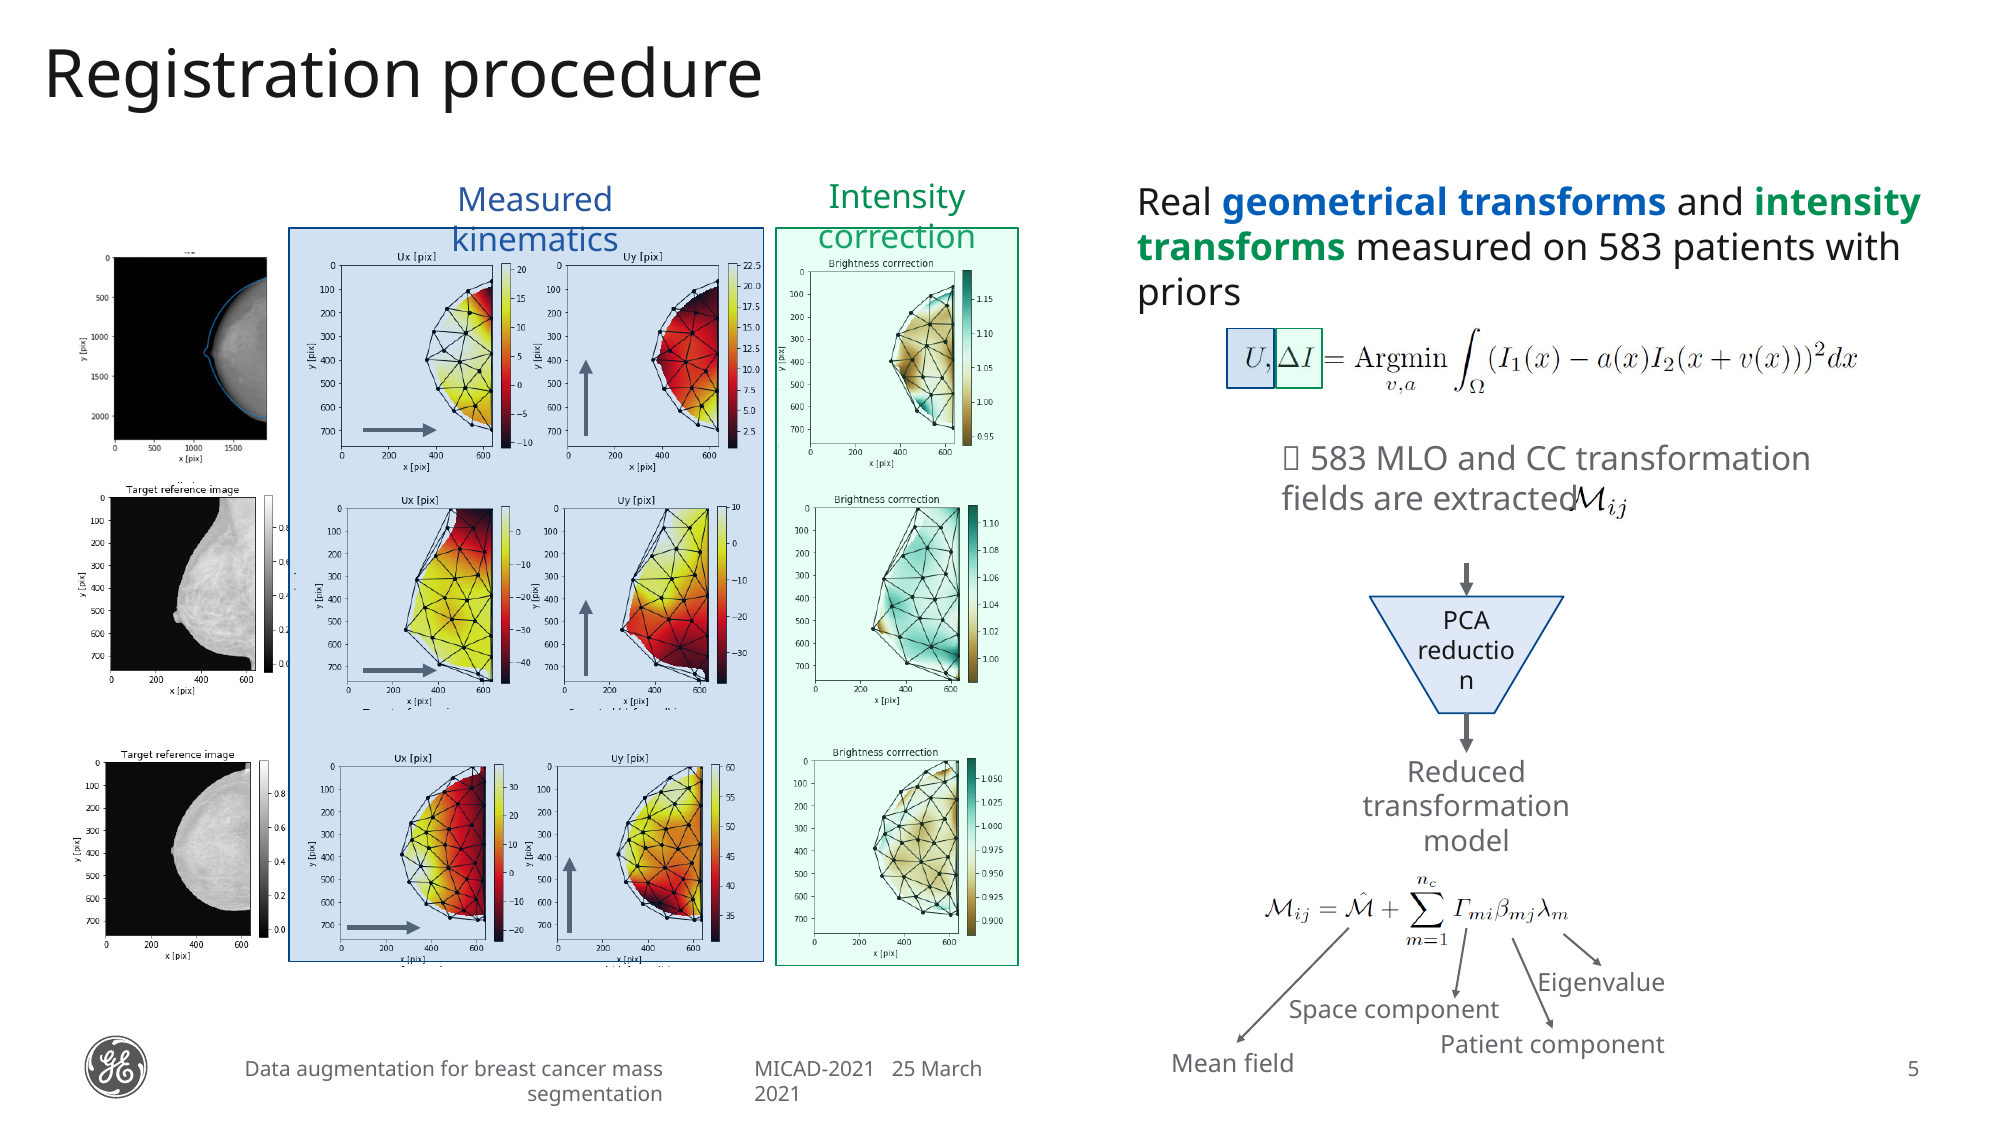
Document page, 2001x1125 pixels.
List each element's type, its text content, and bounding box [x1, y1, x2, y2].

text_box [1236, 927, 1350, 1044]
picture [1259, 868, 1575, 954]
text_box PCA reduction [1414, 604, 1519, 695]
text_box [1512, 937, 1553, 1029]
picture [791, 746, 1010, 963]
text_box [1226, 328, 1239, 389]
picture [303, 748, 753, 967]
text_box [1426, 695, 1507, 715]
picture [1565, 436, 1642, 570]
text_box [775, 474, 1019, 966]
text_box [1368, 595, 1565, 674]
picture [1239, 325, 1873, 404]
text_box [1454, 927, 1467, 999]
title Registration procedure [522, 39, 1882, 190]
title Registration procedure [43, 39, 74, 190]
text_box [288, 469, 764, 962]
text_box Patient component [1440, 1028, 1666, 1059]
text_box Space component [1350, 993, 1501, 1024]
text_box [302, 174, 1049, 474]
picture [791, 493, 1005, 710]
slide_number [754, 1055, 1029, 1086]
footer Data augmentation for breast cancer mass segmentation [133, 1055, 663, 1086]
text_box Reduced transformation model [1344, 752, 1589, 858]
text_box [74, 20, 522, 469]
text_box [1563, 933, 1602, 967]
text_box  583 MLO and CC transformation fields are extracted [1642, 437, 1851, 517]
slide_number 5 [1865, 1055, 1920, 1086]
picture [68, 749, 290, 961]
picture [73, 482, 297, 695]
text_box Mean field [1171, 1047, 1296, 1078]
text_box  583 MLO and CC transformation fields are extracted [1281, 437, 1565, 517]
text_box Eigenvalue [1553, 966, 1666, 997]
text_box Real geometrical transforms and intensity transforms measured on 583 patients with priors [1136, 177, 1952, 313]
picture [309, 490, 754, 710]
